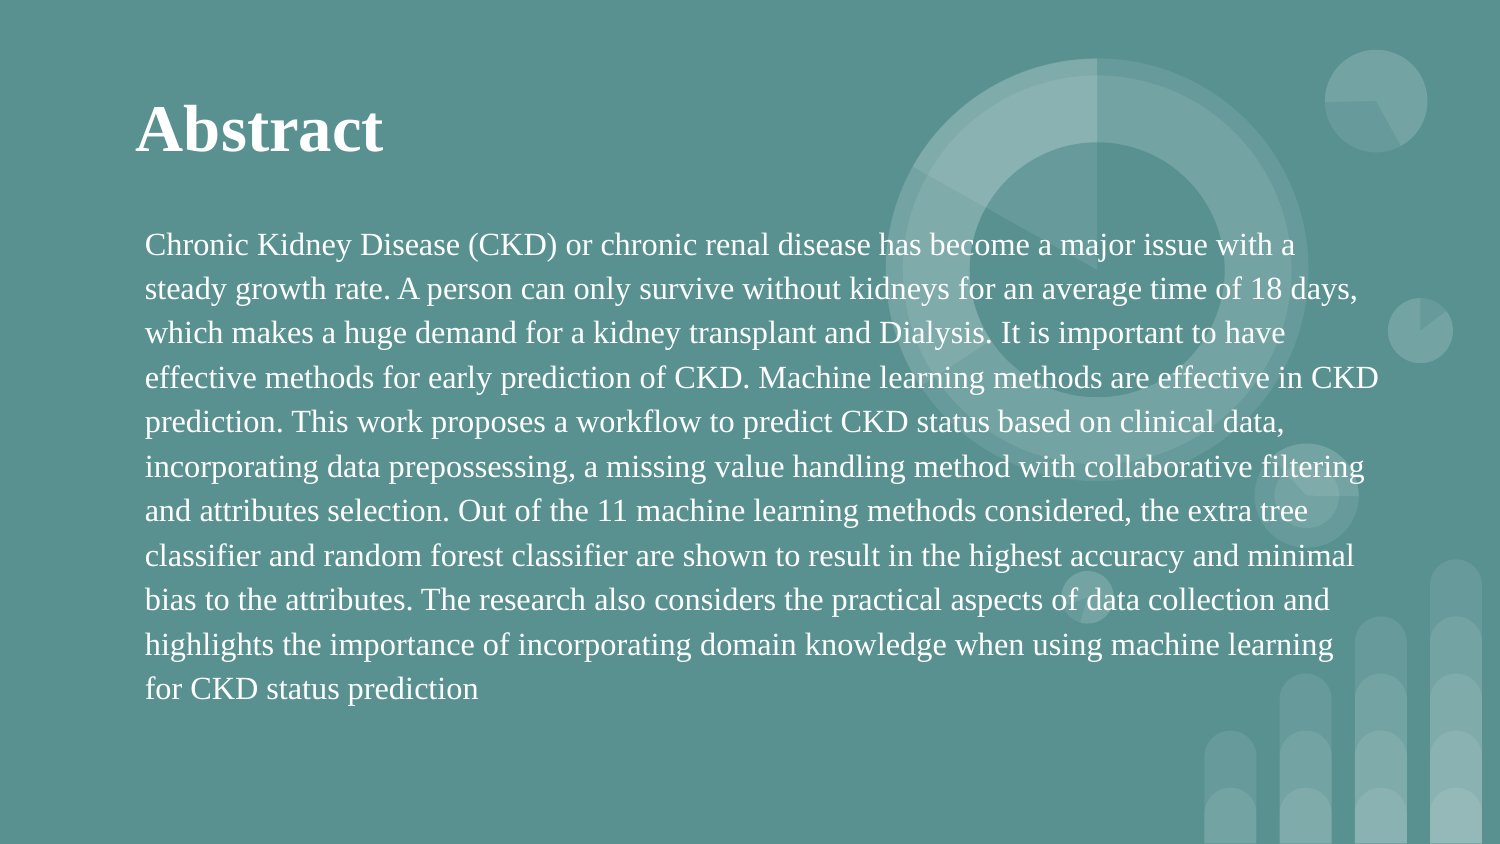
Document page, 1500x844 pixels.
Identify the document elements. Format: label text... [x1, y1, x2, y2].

subtitle Chronic Kidney Disease (CKD) or chronic renal disease has become a major issue with a steady growth rate. A person can only survive without kidneys for an average time of 18 days, which makes a huge demand for a kidney transplant and Dialysis. It is important to have effective methods for early prediction of CKD. Machine learning methods are effective in CKD prediction. This work proposes a workflow to predict CKD status based on clinical data, incorporating data prepossessing, a missing value handling method with collaborative filtering and attributes selection. Out of the 11 machine learning methods considered, the extra tree classifier and random forest classifier are shown to result in the highest accuracy and minimal bias to the attributes. The research also considers the practical aspects of data collection and highlights the importance of incorporating domain knowledge when using machine learning for CKD status prediction [129, 202, 1396, 725]
title Abstract [120, 76, 819, 173]
